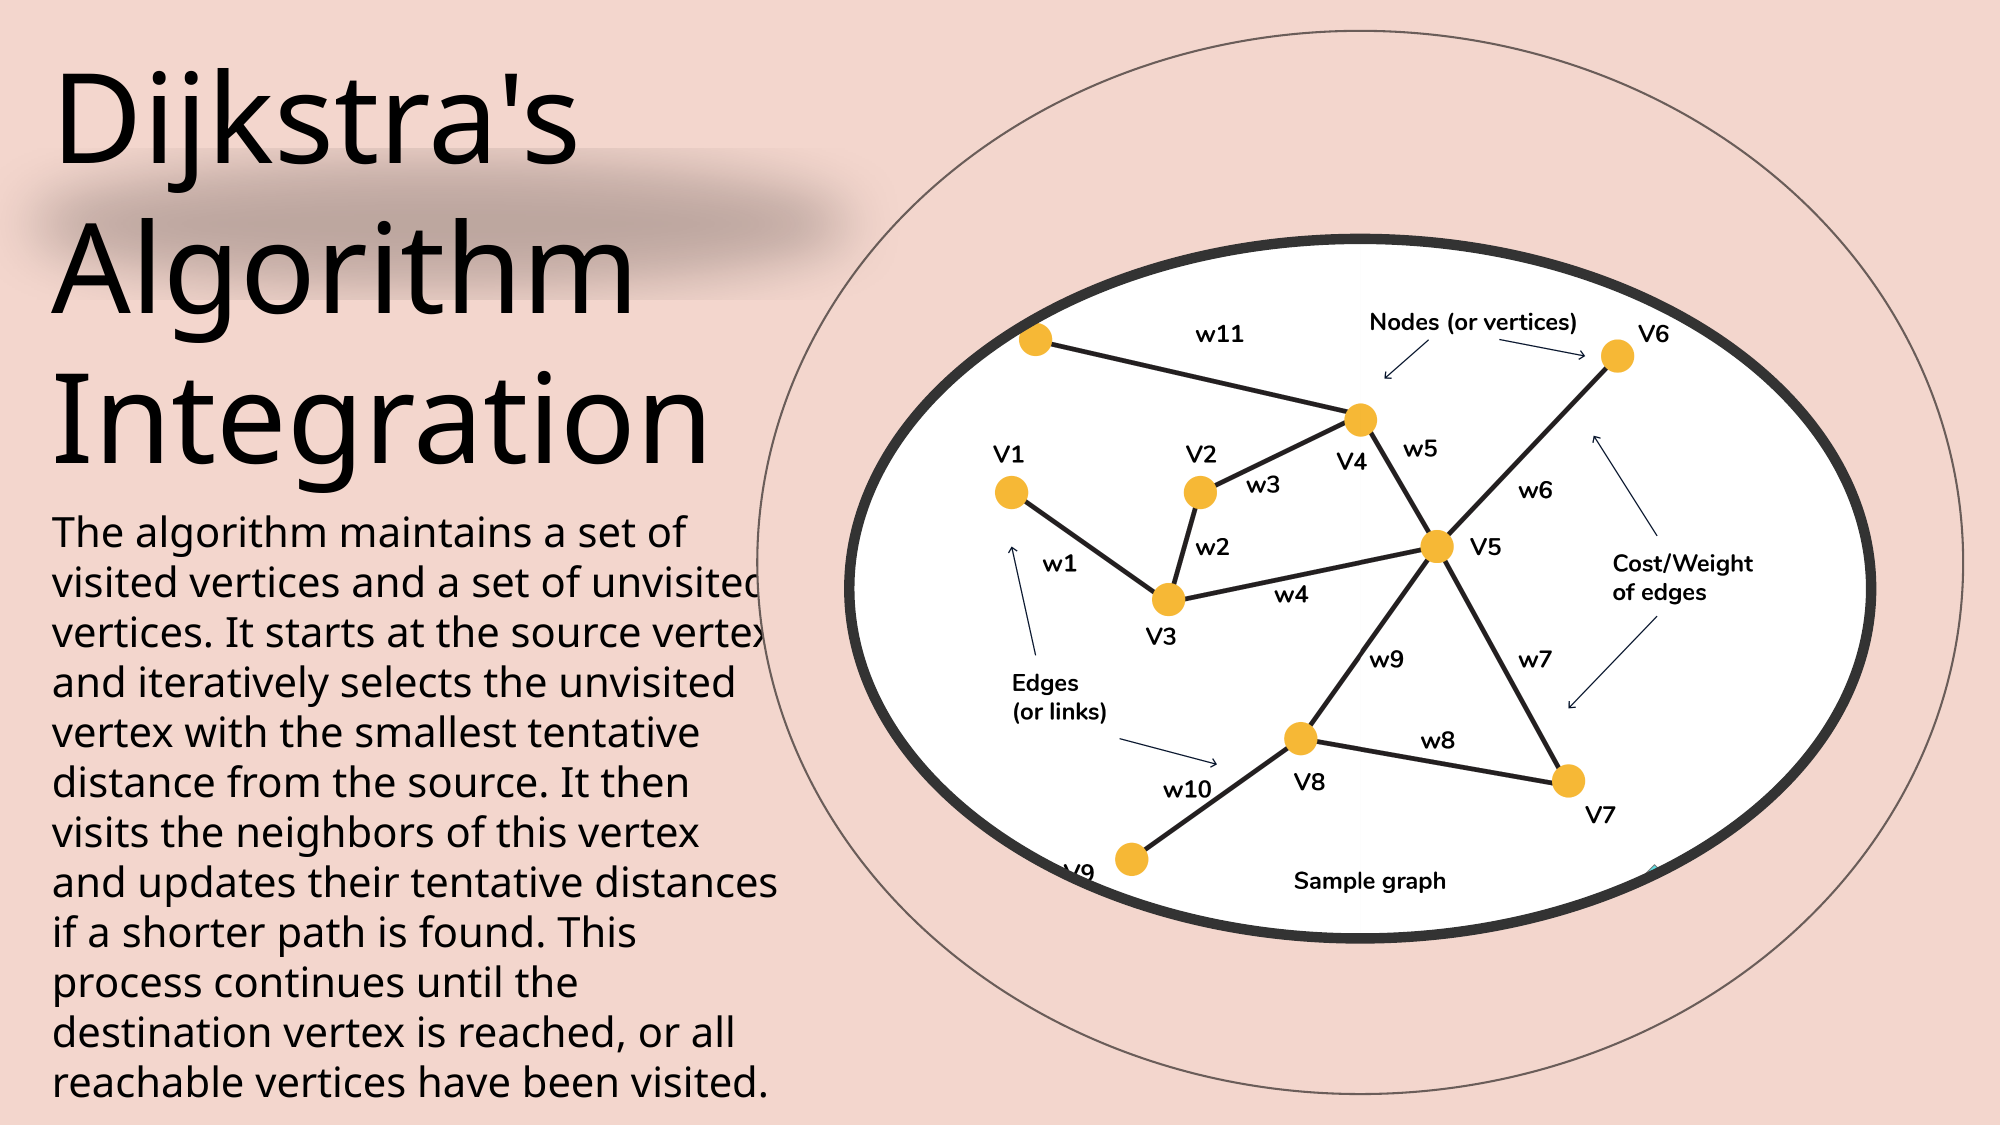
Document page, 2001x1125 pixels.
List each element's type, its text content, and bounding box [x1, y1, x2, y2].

text_box [1872, 279, 1965, 846]
list The algorithm maintains a set of visited vertices and a set of unvisited vertices. It starts at the source vertex and iteratively selects the unvisited vertex with the smallest tentative distance from the source. It then visits the neighbors of this vertex and updates their tentative distances if a shorter path is found. This process continues until the destination vertex is reached, or all reachable vertices have been visited. [36, 498, 800, 1106]
text_box [933, 939, 1788, 1096]
text_box [756, 278, 849, 847]
text_box [881, 29, 1840, 238]
title Dijkstra's Algorithm Integration [36, 269, 787, 498]
title Dijkstra's Algorithm Integration [36, 30, 787, 179]
picture [849, 238, 1872, 939]
